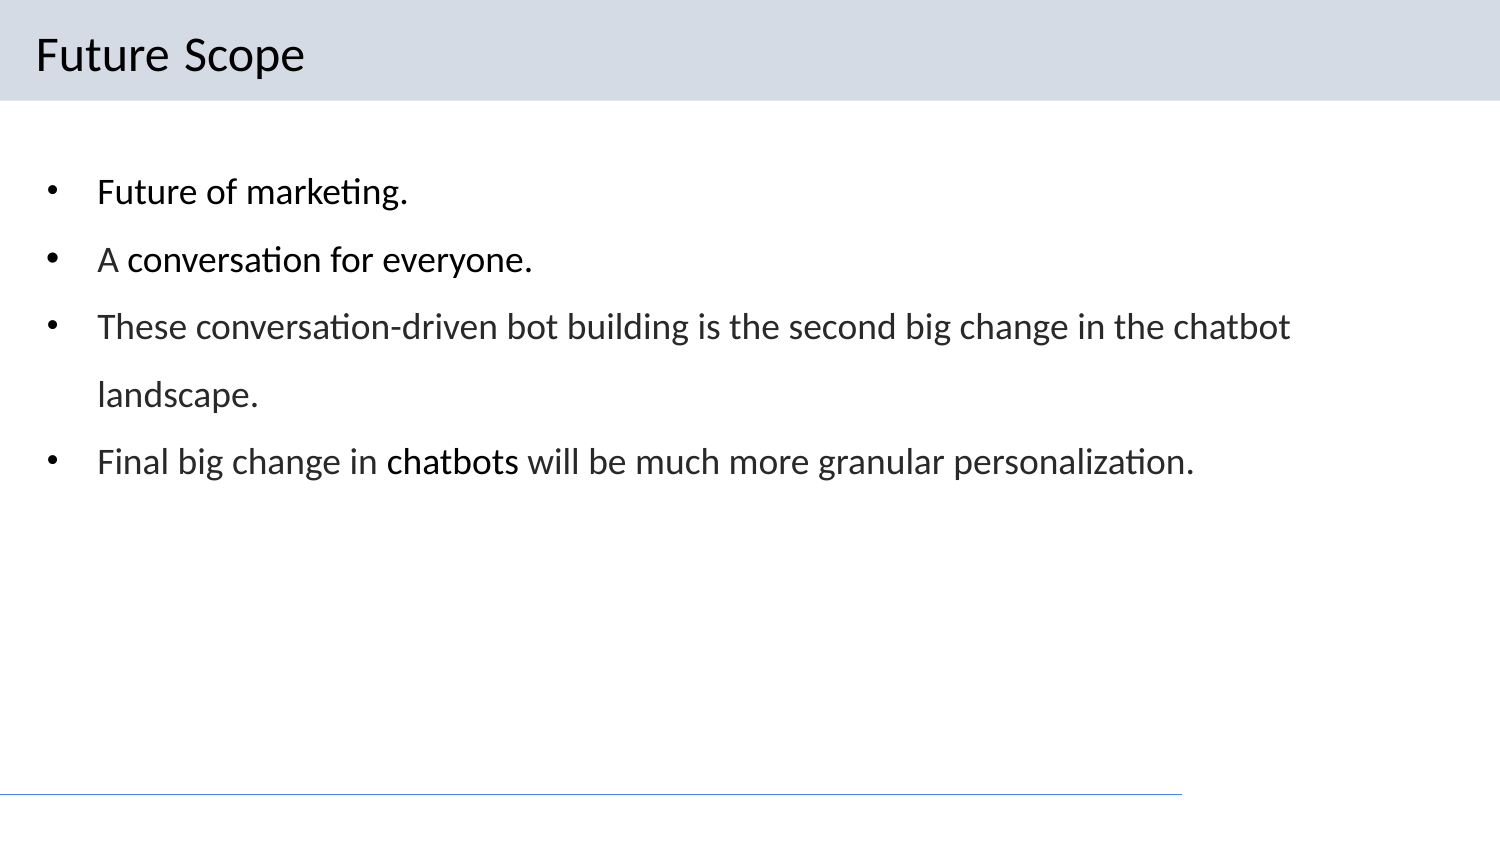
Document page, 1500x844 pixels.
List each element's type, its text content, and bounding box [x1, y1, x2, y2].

title Future Scope [24, 0, 995, 127]
text_box Future of marketing. A conversation for everyone. These conversation-driven bot building is the second big change in the chatbot landscape. Final big change in chatbots will be much more granular personalization. [24, 139, 1416, 489]
